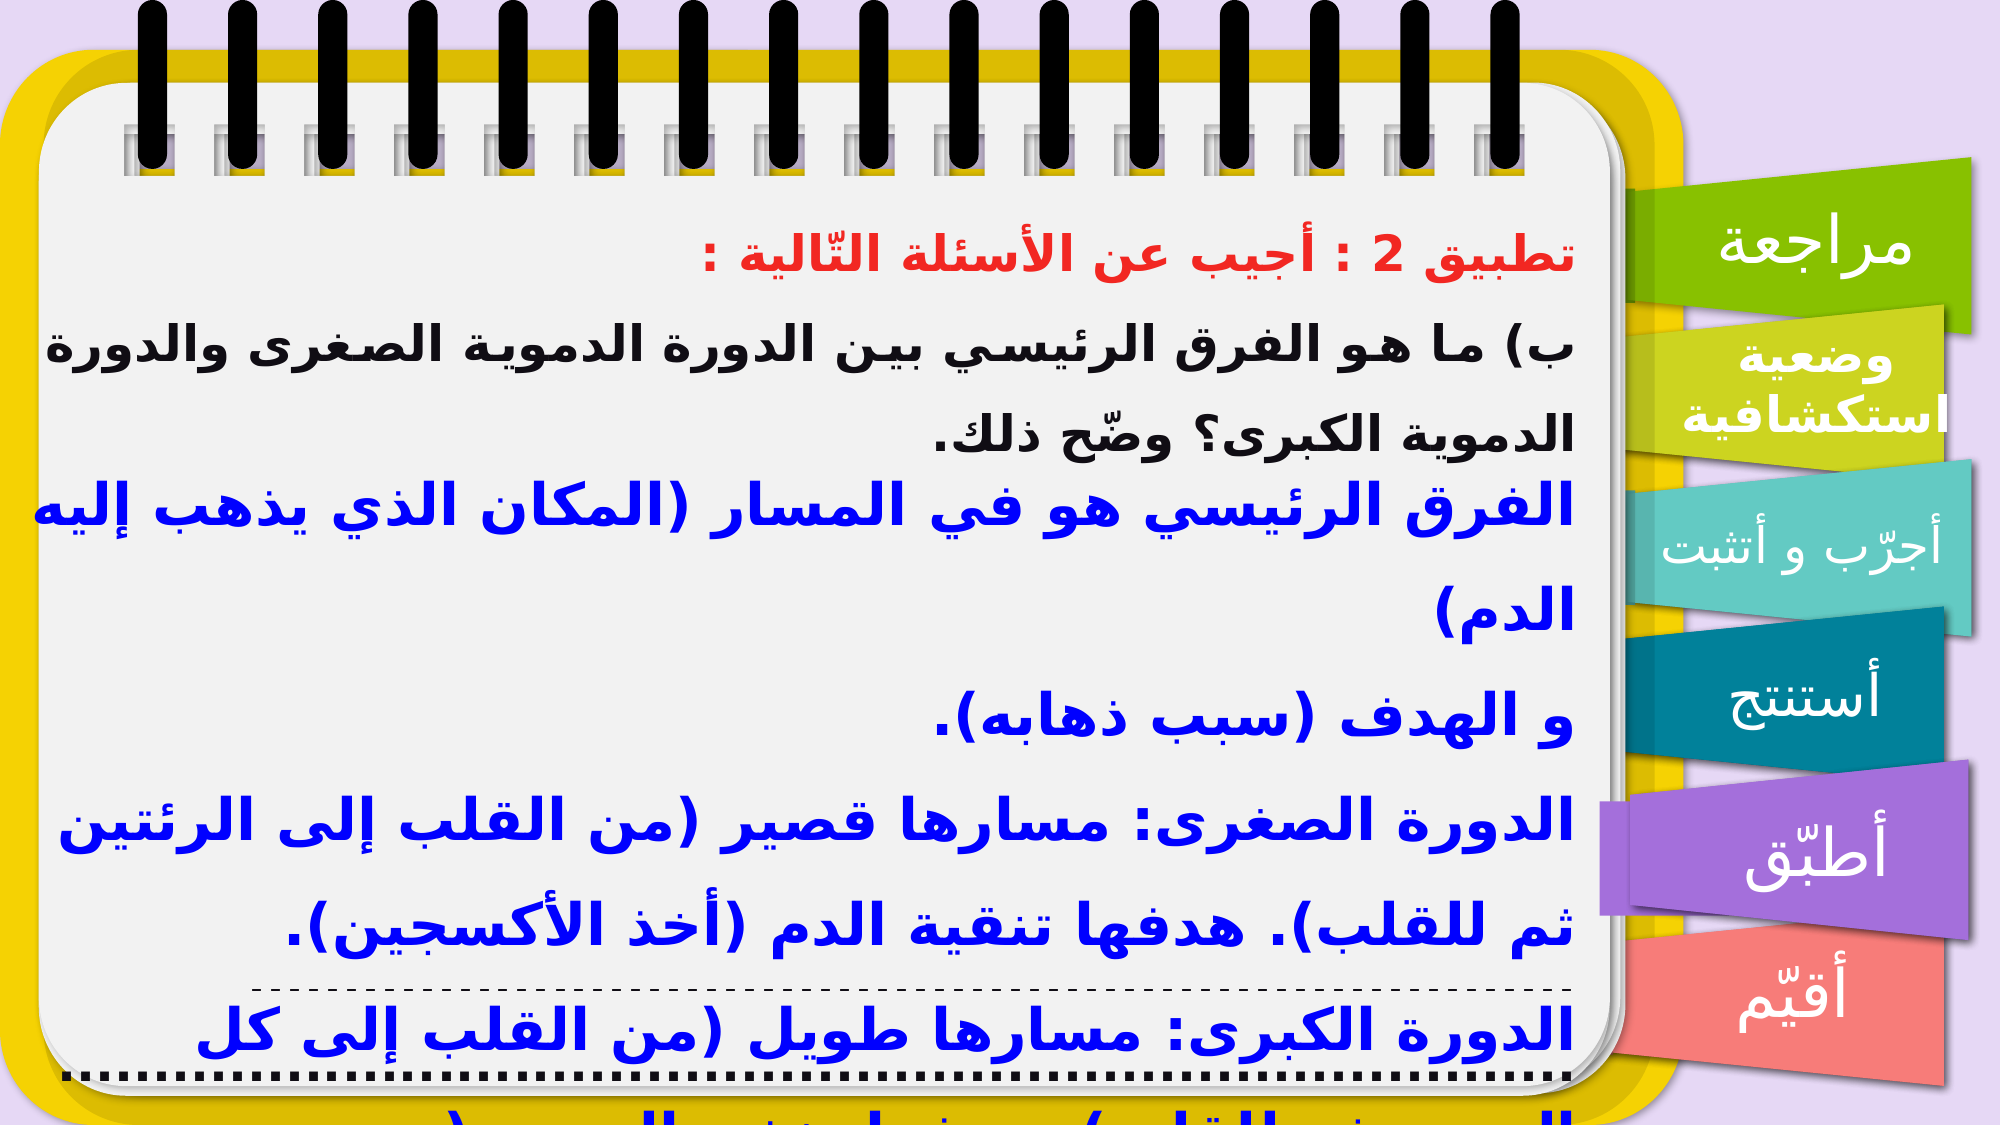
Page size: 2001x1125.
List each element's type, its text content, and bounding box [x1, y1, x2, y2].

text_box [1602, 623, 1922, 739]
text_box [1602, 210, 1922, 326]
text_box [1602, 773, 1922, 889]
text_box [1602, 348, 1922, 464]
text_box [1602, 910, 1922, 1026]
text_box الفرق الرئيسي هو في المسار (المكان الذي يذهب إليه الدم) و الهدف (سبب ذهابه). الدورة الصغرى: مسارها قصير (من القلب إلى الرئتين ثم للقلب). هدفها تنقية الدم (أخذ الأكسجين). الدورة الكبرى: مسارها طويل (من القلب إلى كل الجسم ثم للقلب). هدفها تغذية الجسم (توزيع الأكسجين والغذاء على الخلايا). [0, 425, 1592, 1125]
text_box تطبيق 2 : أجيب عن الأسئلة التّالية : ب) ما هو الفرق الرئيسي بين الدورة الدموية الصغرى والدورة الدموية الكبرى؟ وضّح ذلك. ...................................................................................................................................................................................................................................... ...................................................................................................................................................................................................................................... ...................................................................................................................................................................................................................................... [30, 184, 1592, 425]
text_box [1602, 485, 1922, 601]
